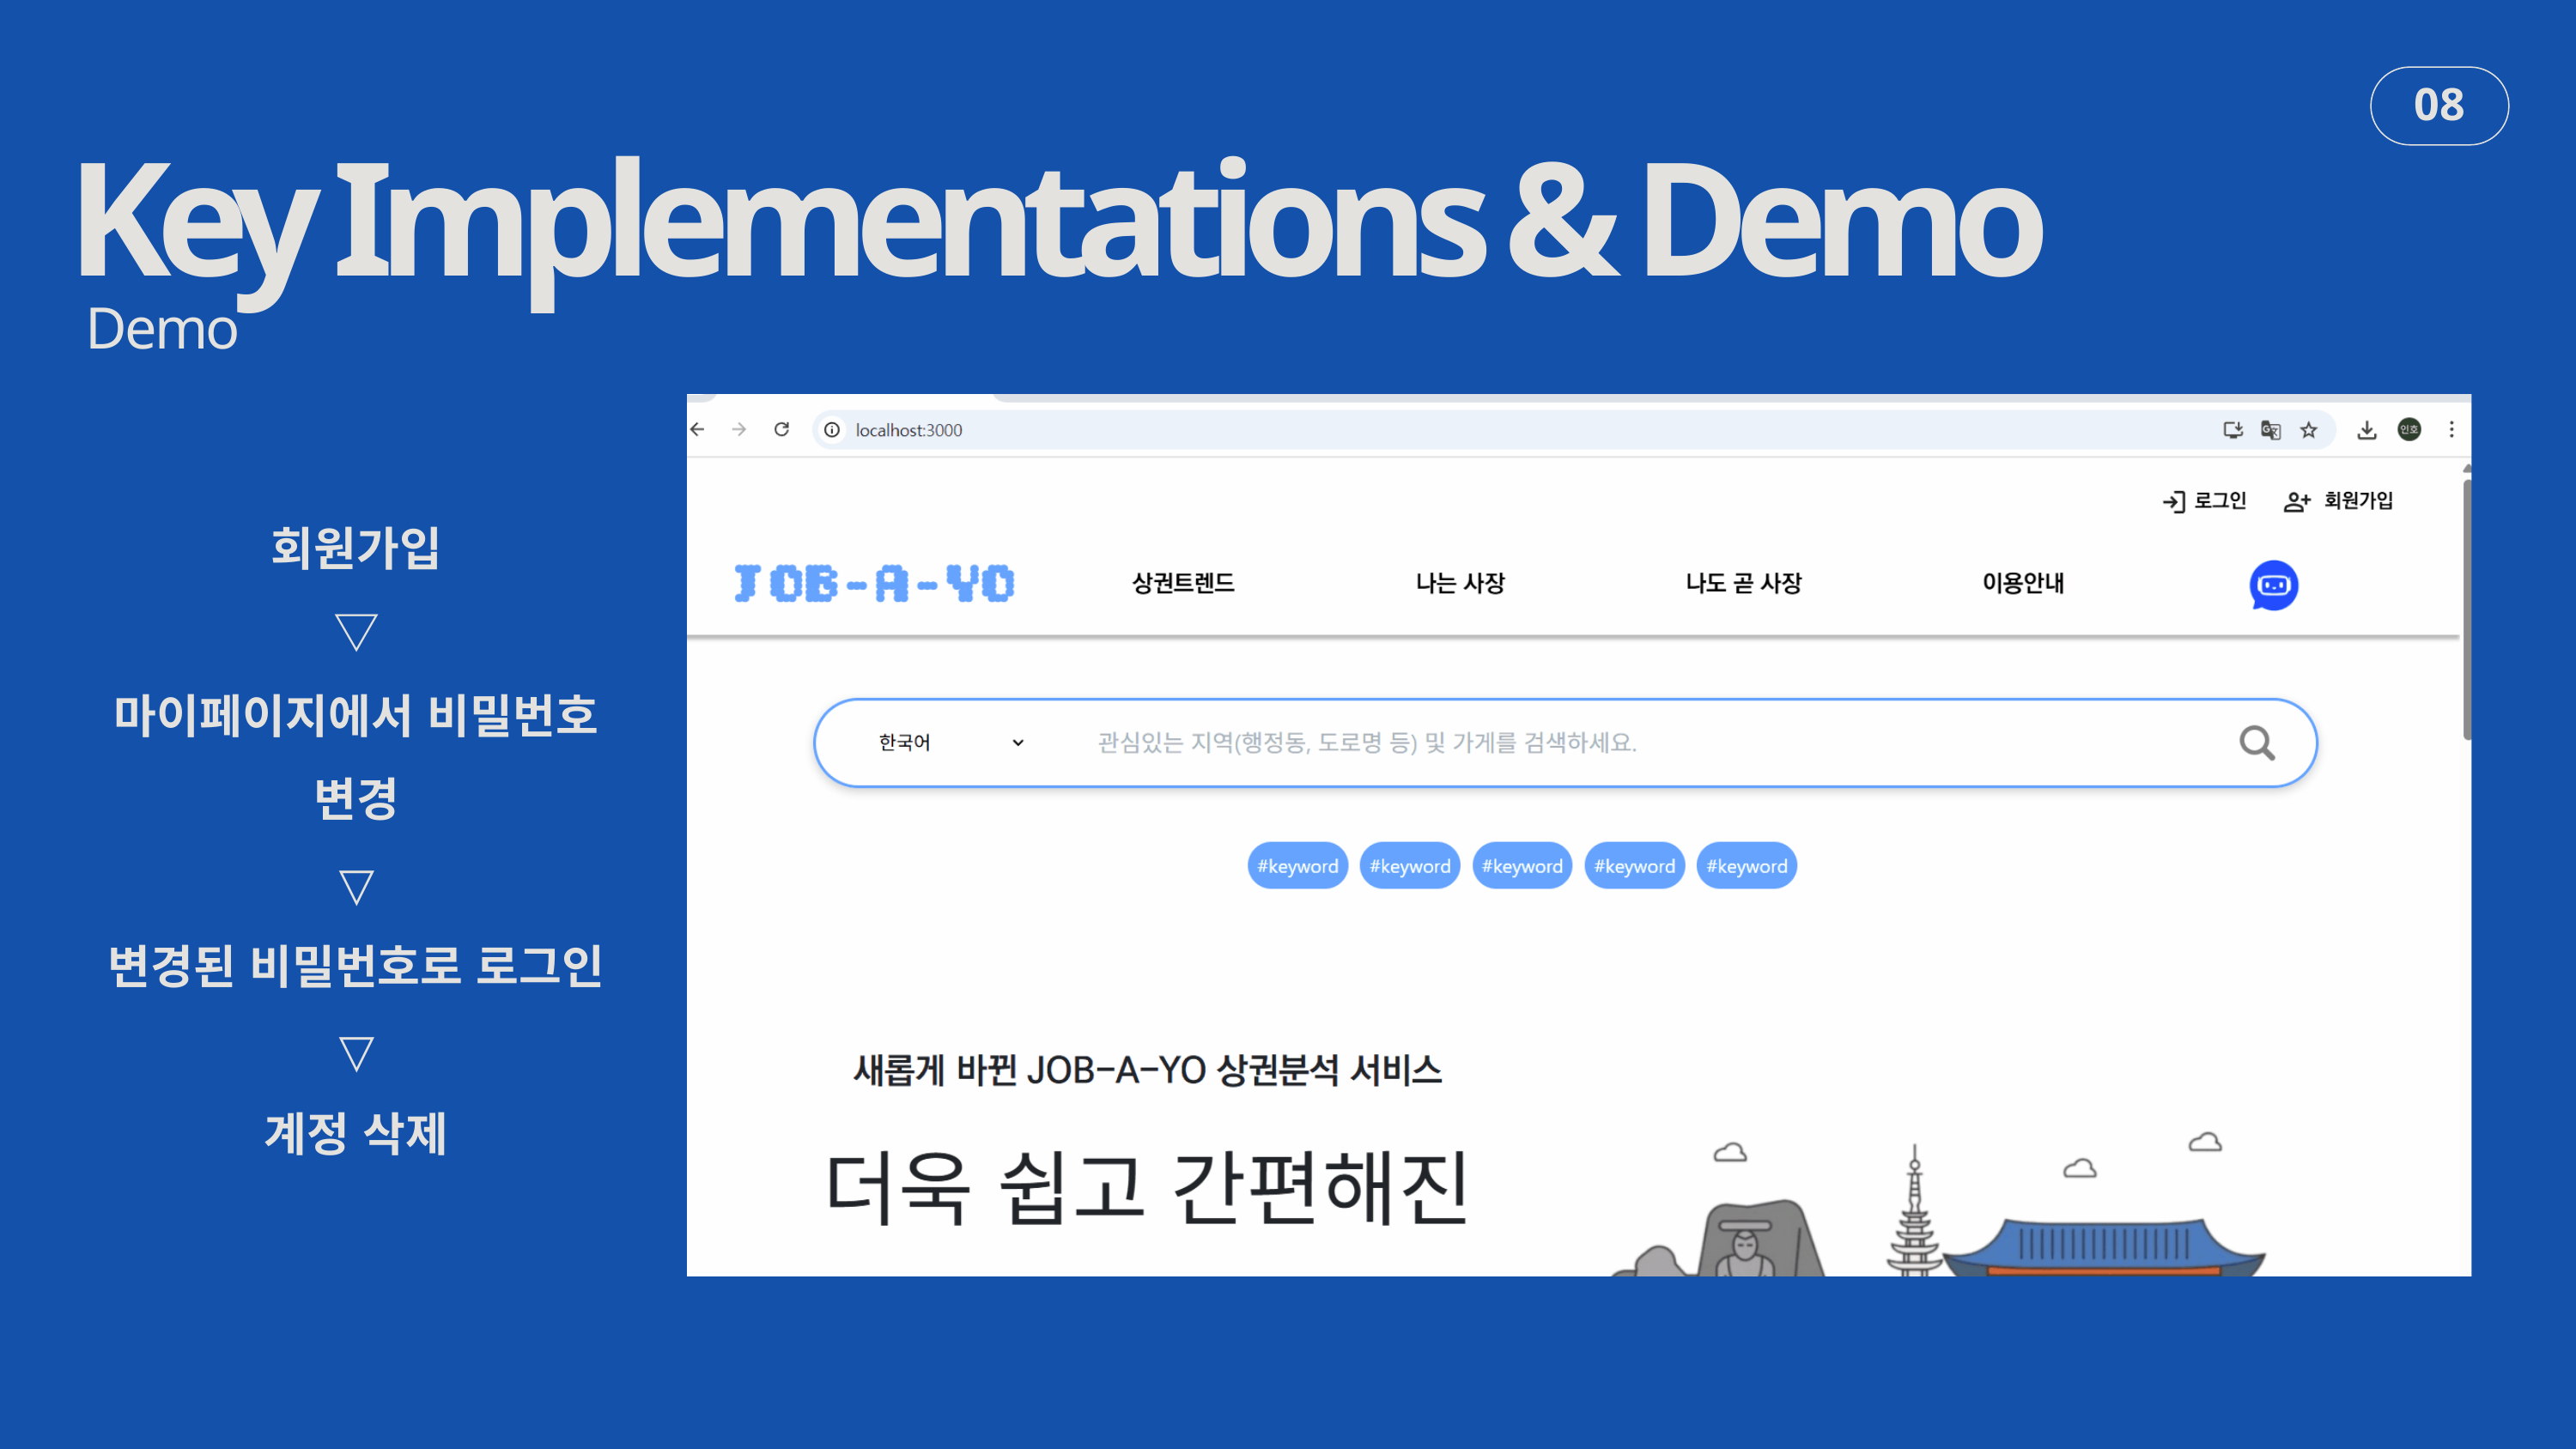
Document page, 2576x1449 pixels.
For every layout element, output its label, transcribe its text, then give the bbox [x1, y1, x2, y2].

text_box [66, 491, 647, 1159]
text_box Demo [85, 292, 913, 361]
text_box Key Implementations & Demo [67, 39, 2509, 307]
picture [686, 394, 2472, 1277]
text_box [2400, 36, 2480, 175]
